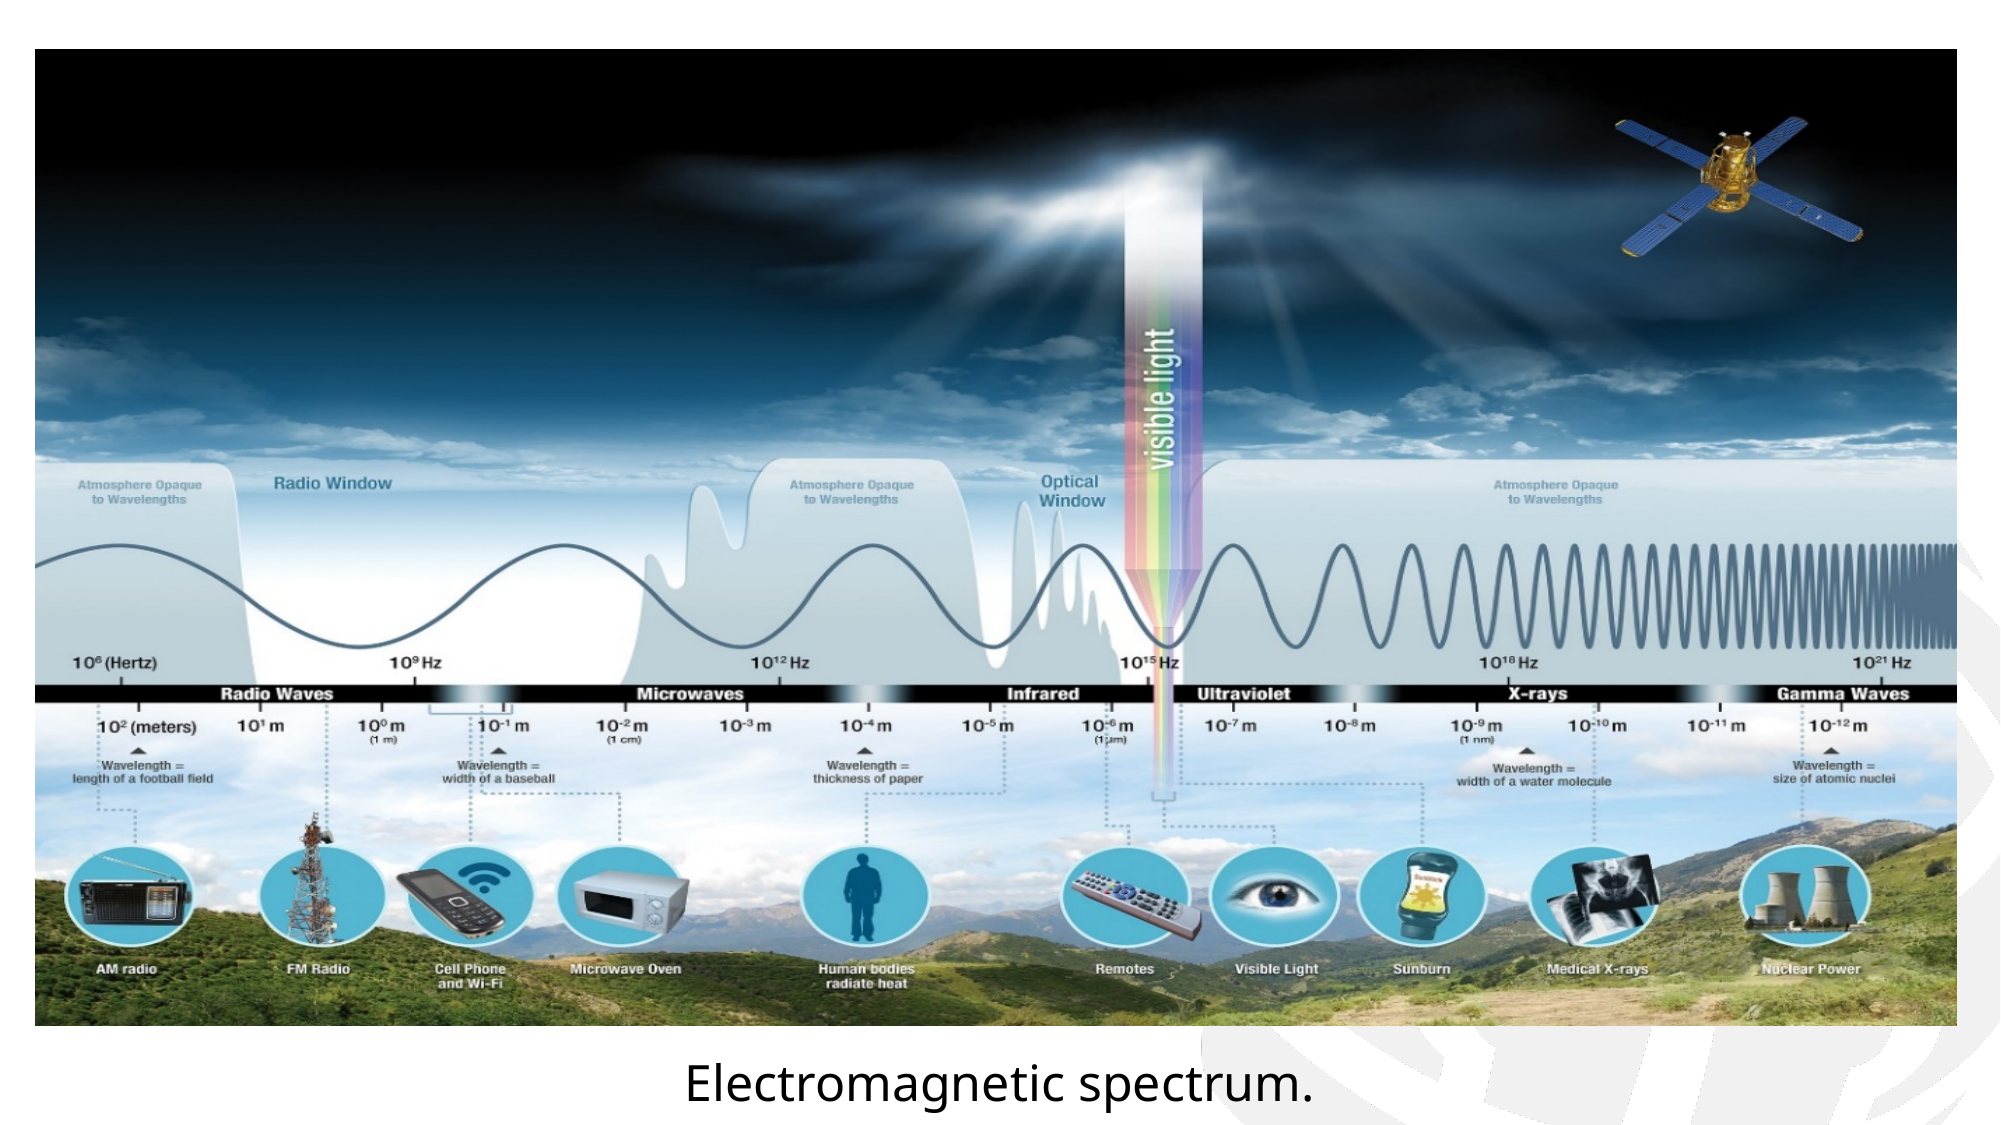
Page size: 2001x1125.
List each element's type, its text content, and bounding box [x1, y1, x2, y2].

picture [34, 49, 2001, 1125]
text_box Electromagnetic spectrum. [669, 1035, 1331, 1119]
